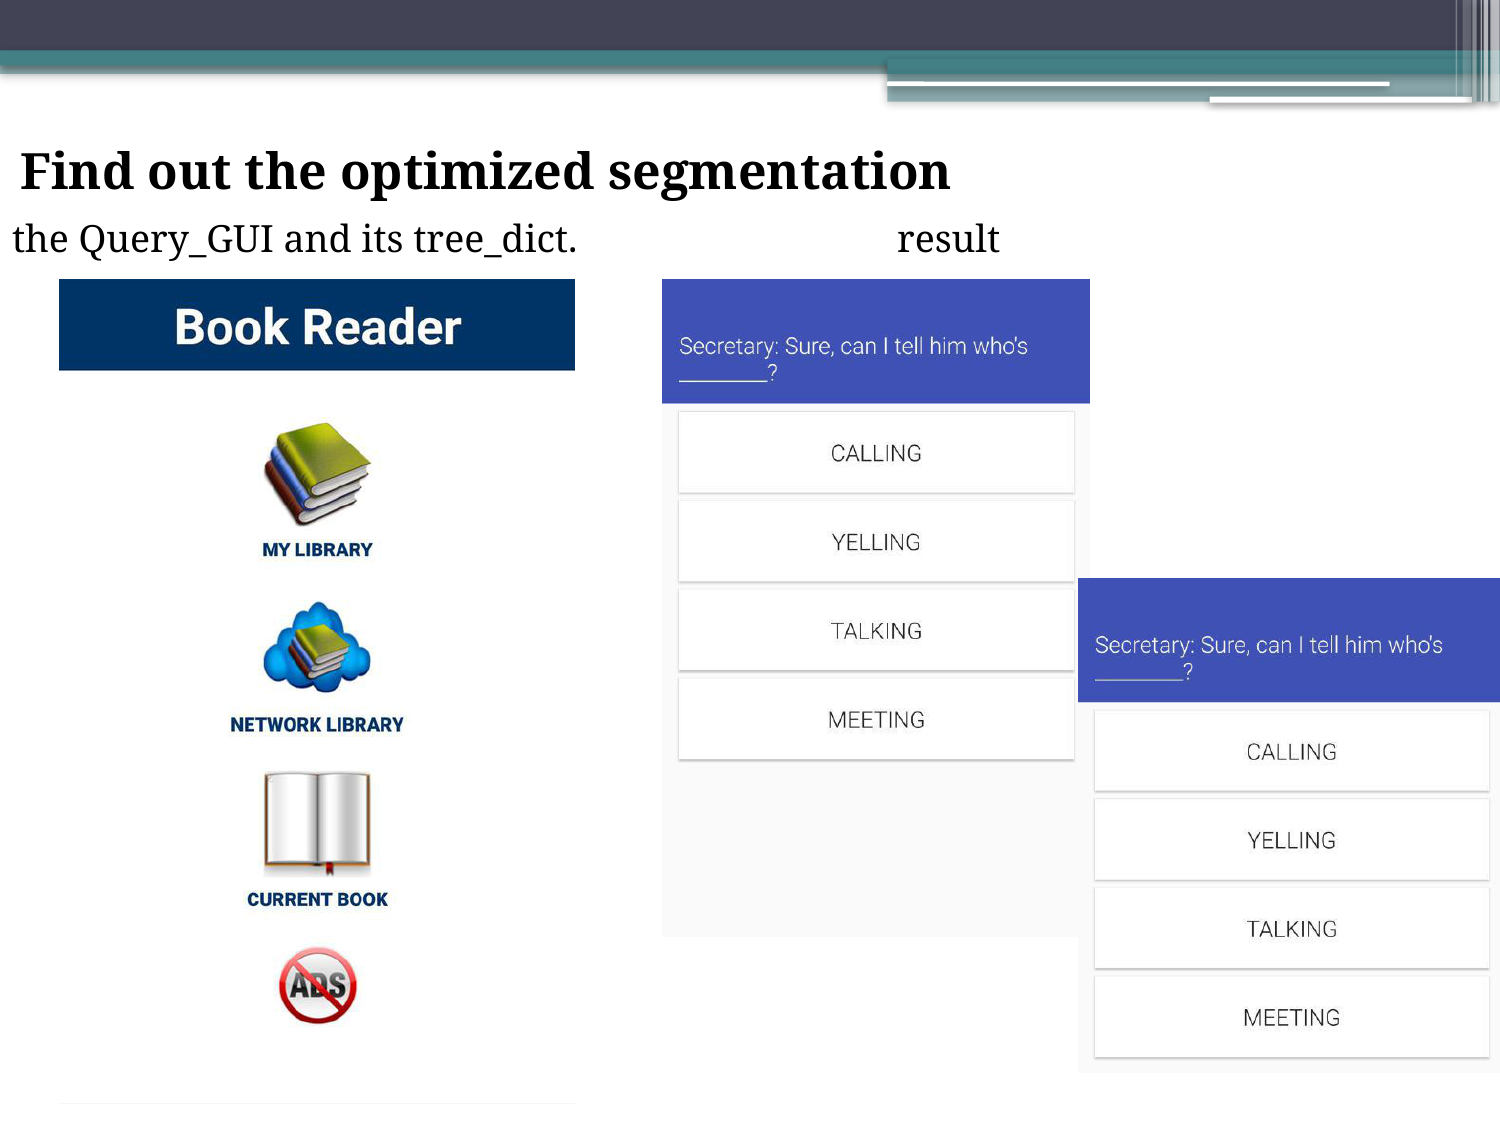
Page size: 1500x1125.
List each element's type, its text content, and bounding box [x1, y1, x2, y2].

text_box Find out the optimized segmentation [5, 101, 1471, 207]
picture [59, 279, 575, 1105]
picture [661, 279, 1500, 1073]
text_box result [882, 184, 1016, 267]
text_box the Query_GUI and its tree_dict. [0, 184, 594, 267]
